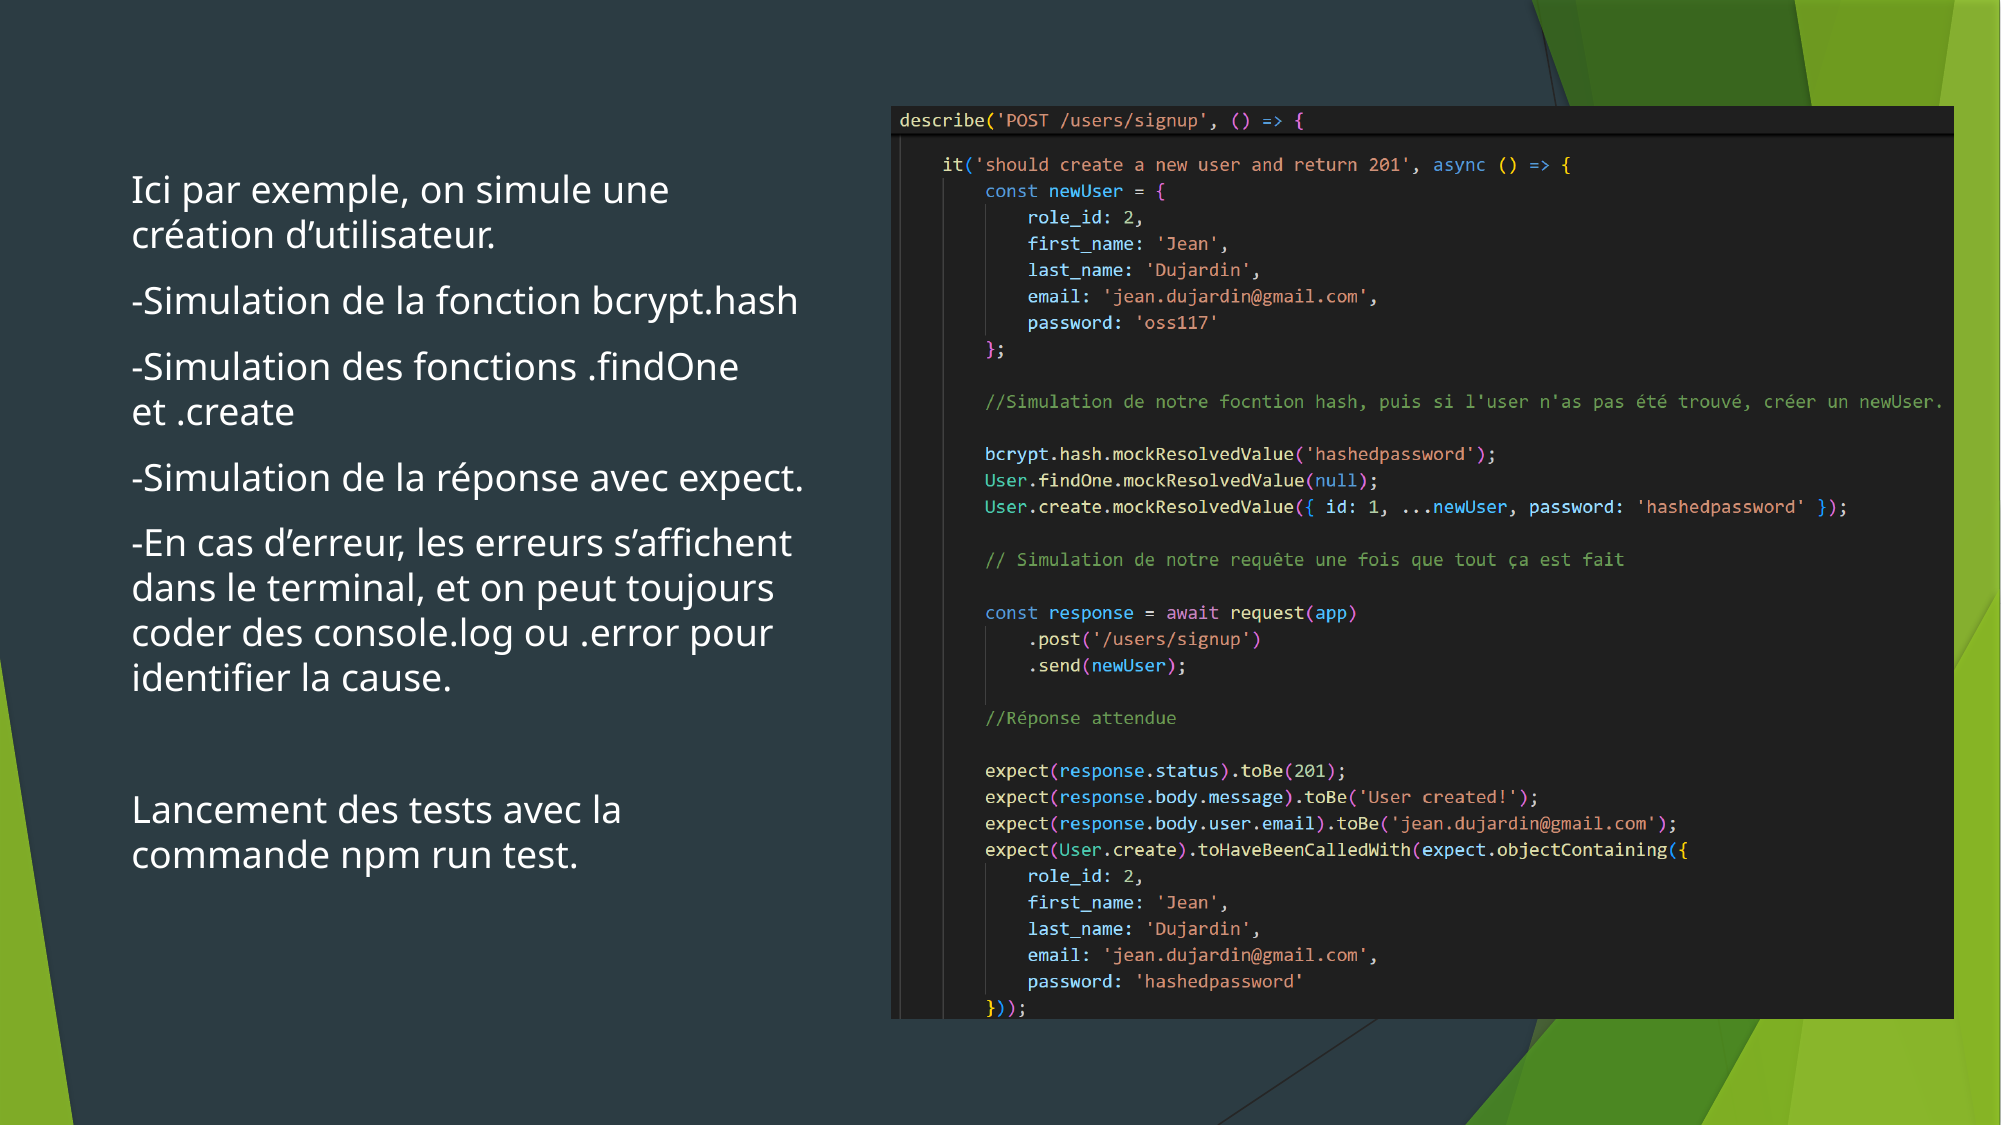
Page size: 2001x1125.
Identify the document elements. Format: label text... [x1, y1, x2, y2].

list Ici par exemple, on simule une création d’utilisateur. -Simulation de la fonction bcrypt.hash -Simulation des fonctions .findOne et .create -Simulation de la réponse avec expect. -En cas d’erreur, les erreurs s’affichent dans le terminal, et on peut toujours coder des console.log ou .error pour identifier la cause. Lancement des tests avec la commande npm run test. [116, 158, 822, 1044]
picture [890, 106, 1955, 1019]
